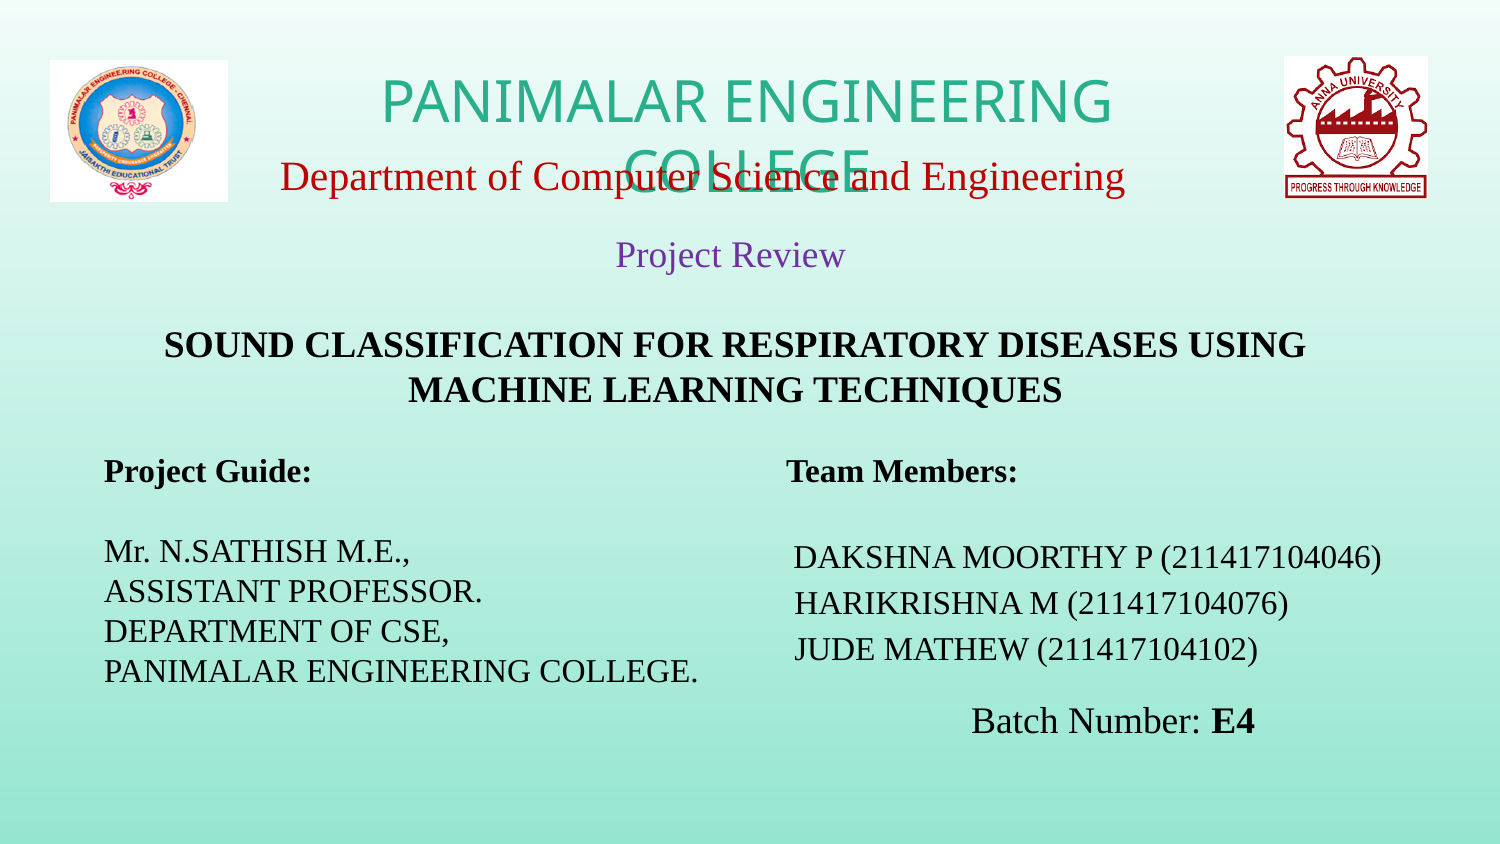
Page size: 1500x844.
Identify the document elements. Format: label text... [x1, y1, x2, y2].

text_box Team Members: DAKSHNA MOORTHY P (211417104046) HARIKRISHNA M (211417104076) JUDE MATHEW (211417104102) [771, 442, 1500, 844]
text_box Project Guide: Mr. N.SATHISH M.E., ASSISTANT PROFESSOR. DEPARTMENT OF CSE, PANIMALAR ENGINEERING COLLEGE. [88, 442, 773, 697]
text_box Department of Computer Science and Engineering [264, 141, 1263, 177]
text_box Batch Number: E4 [956, 688, 1316, 749]
picture [50, 60, 228, 202]
text_box PANIMALAR ENGINEERING COLLEGE [249, 56, 1244, 122]
picture [1284, 56, 1428, 199]
text_box Project Review SOUND CLASSIFICATION FOR RESPIRATORY DISEASES USING MACHINE LEARNING TECHNIQUES [114, 177, 1357, 442]
